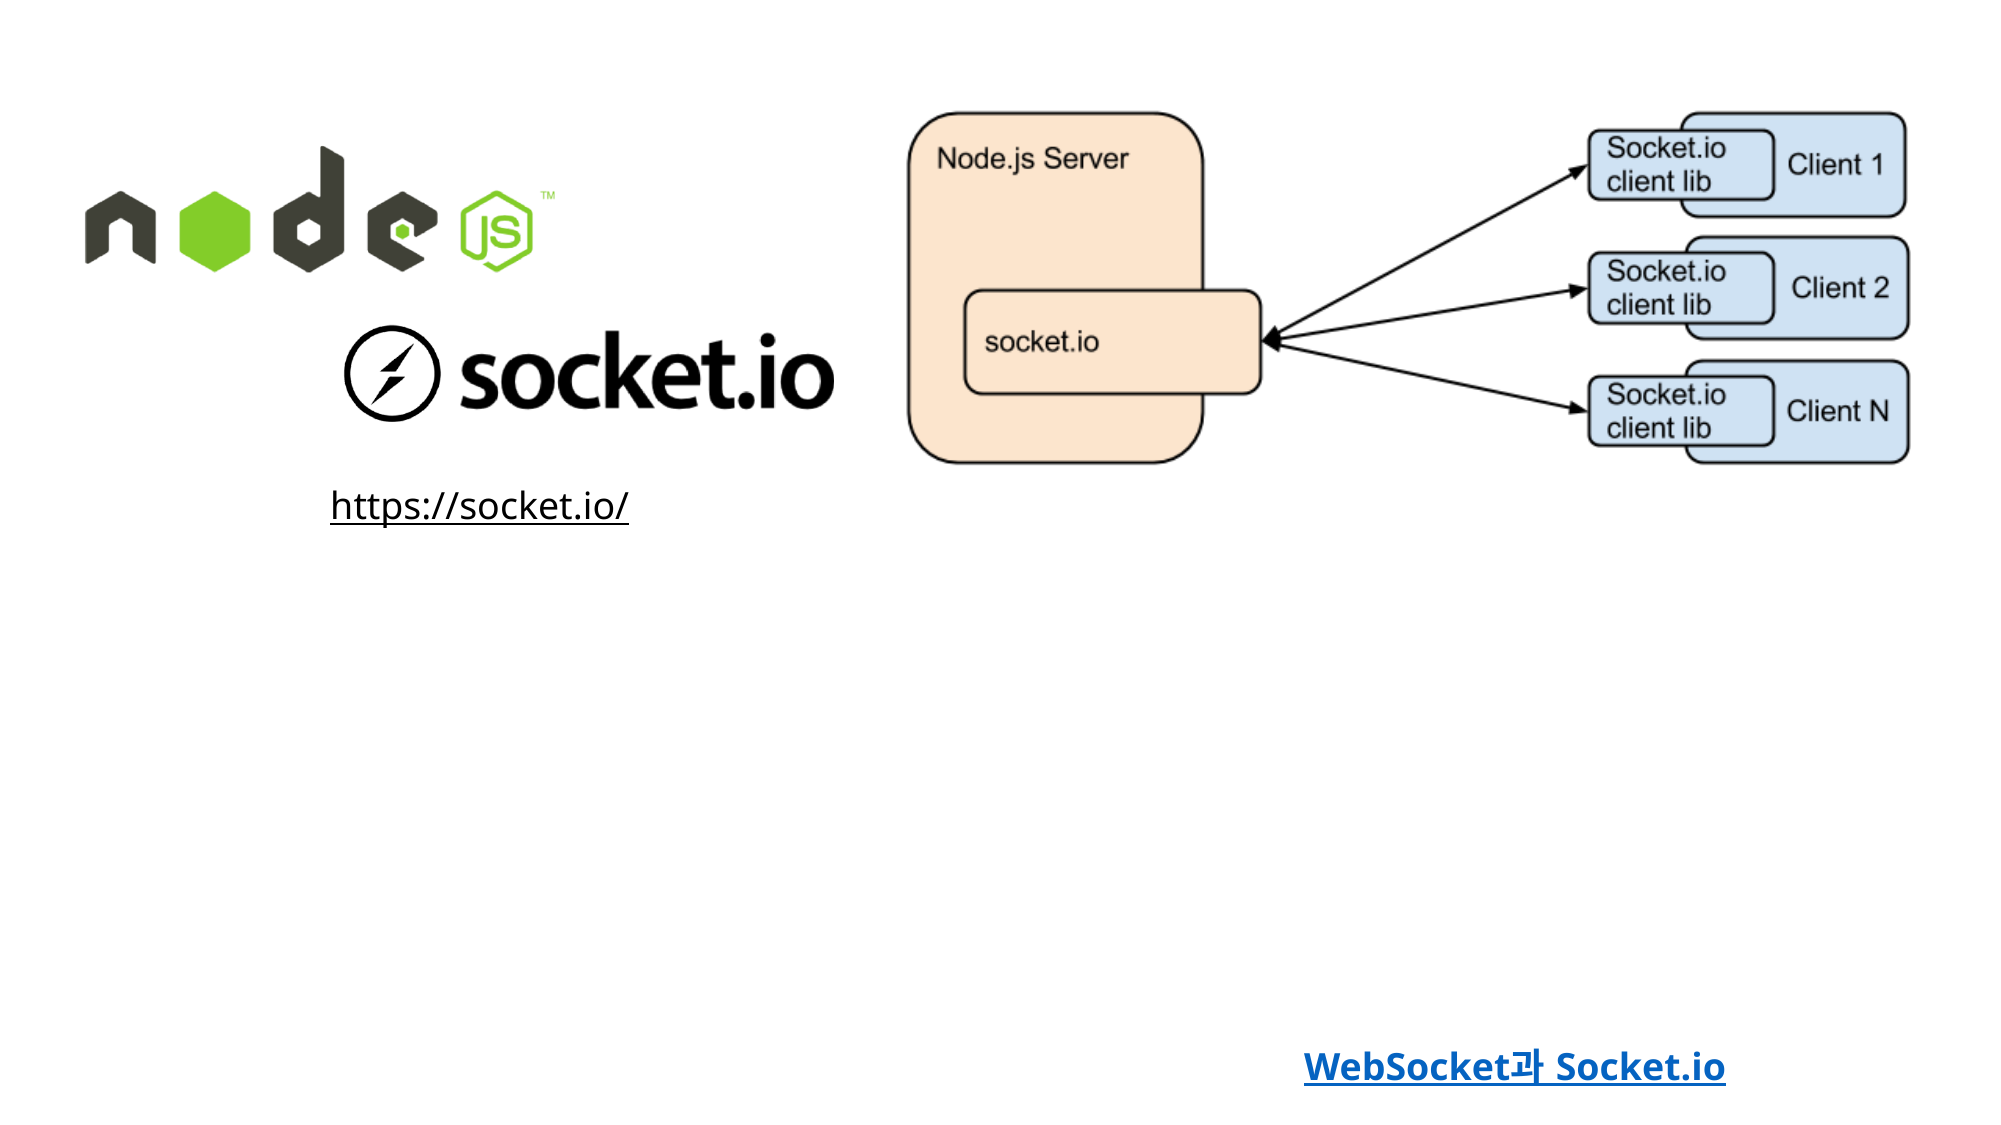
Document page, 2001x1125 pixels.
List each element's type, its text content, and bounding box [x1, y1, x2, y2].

text_box WebSocket과 Socket.io [1289, 1035, 1741, 1105]
picture [863, 86, 1947, 506]
picture [72, 86, 834, 471]
text_box https://socket.io/ [315, 474, 654, 541]
